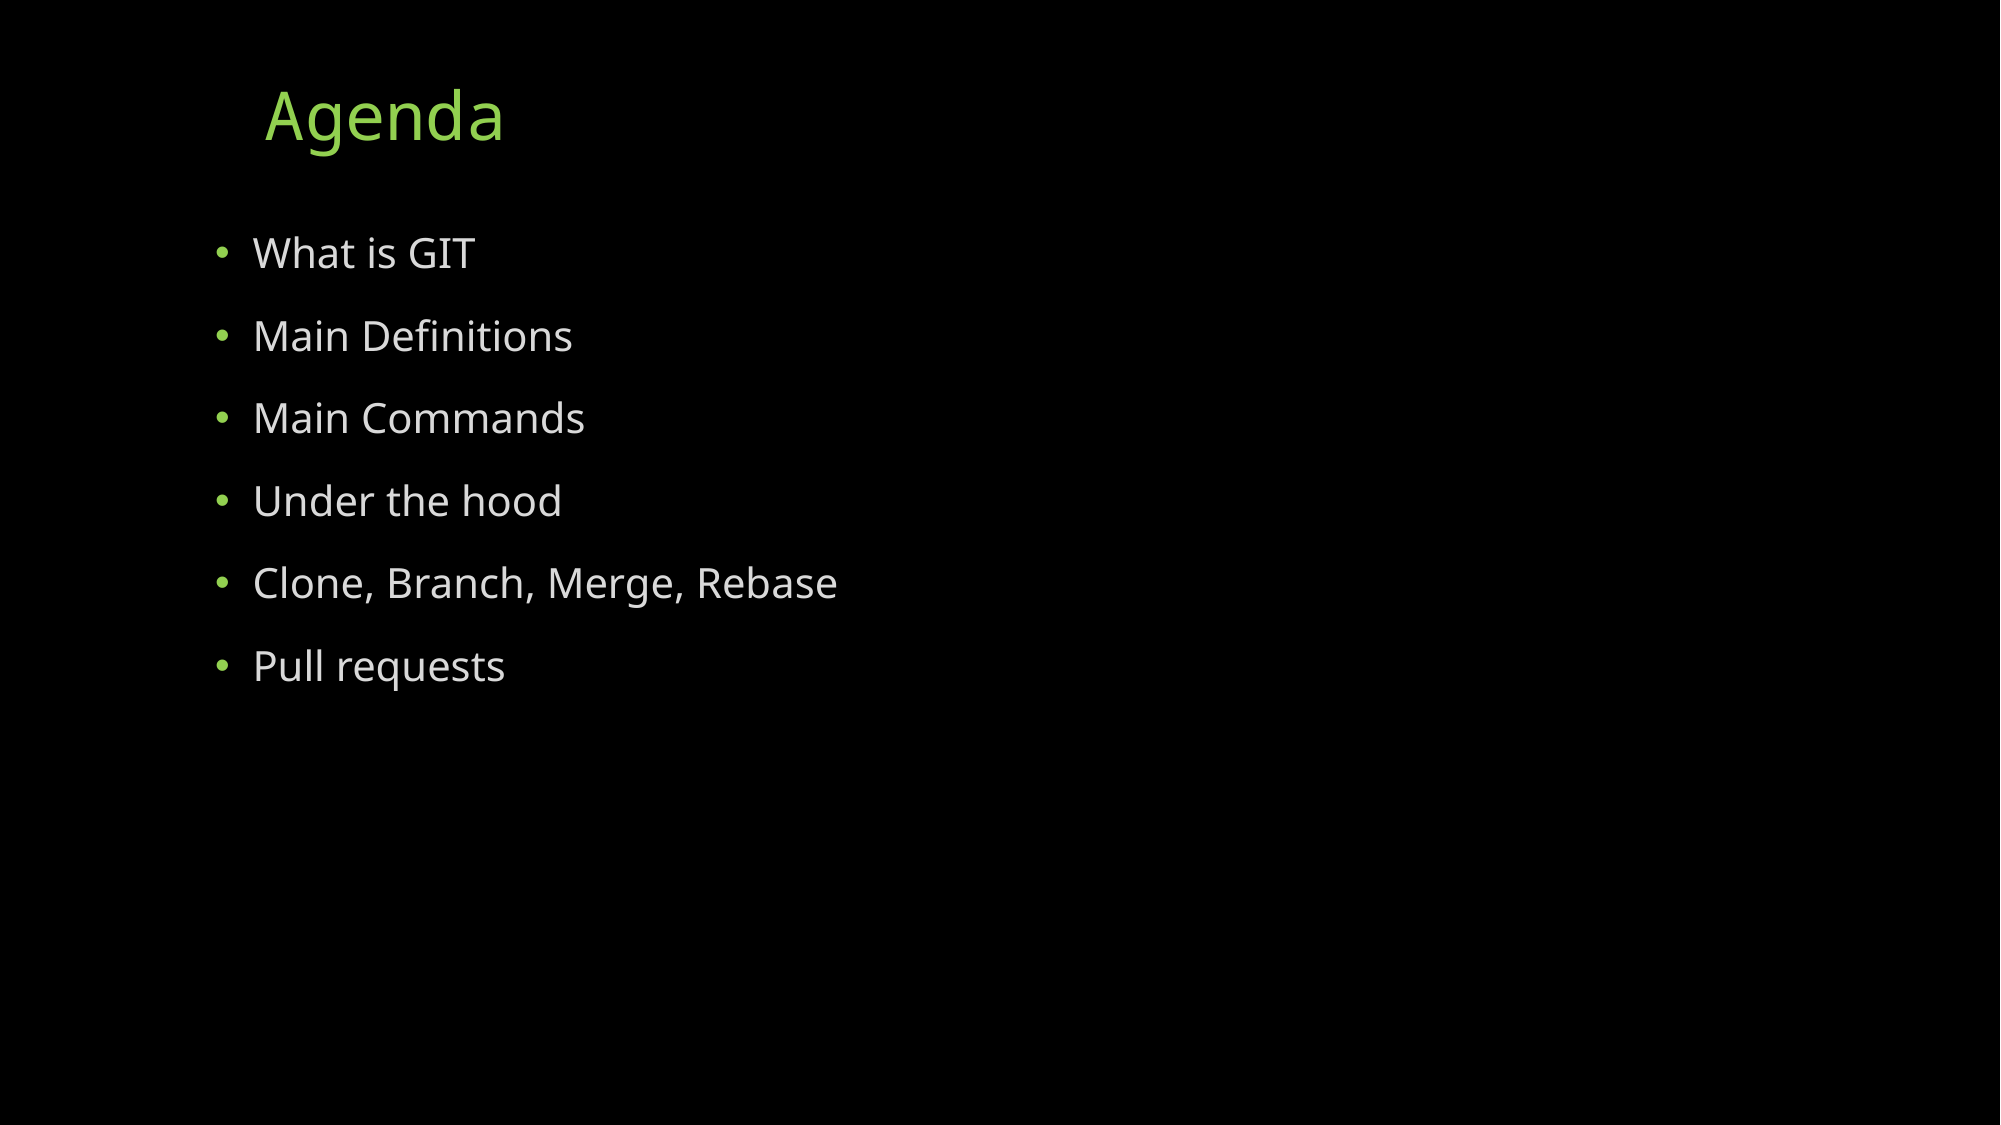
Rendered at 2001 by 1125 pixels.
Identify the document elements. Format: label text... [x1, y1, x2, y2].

title Agenda [249, 75, 1750, 163]
list What is GIT Main Definitions Main Commands Under the hood Clone, Branch, Merge, Rebase Pull requests [200, 224, 1700, 925]
